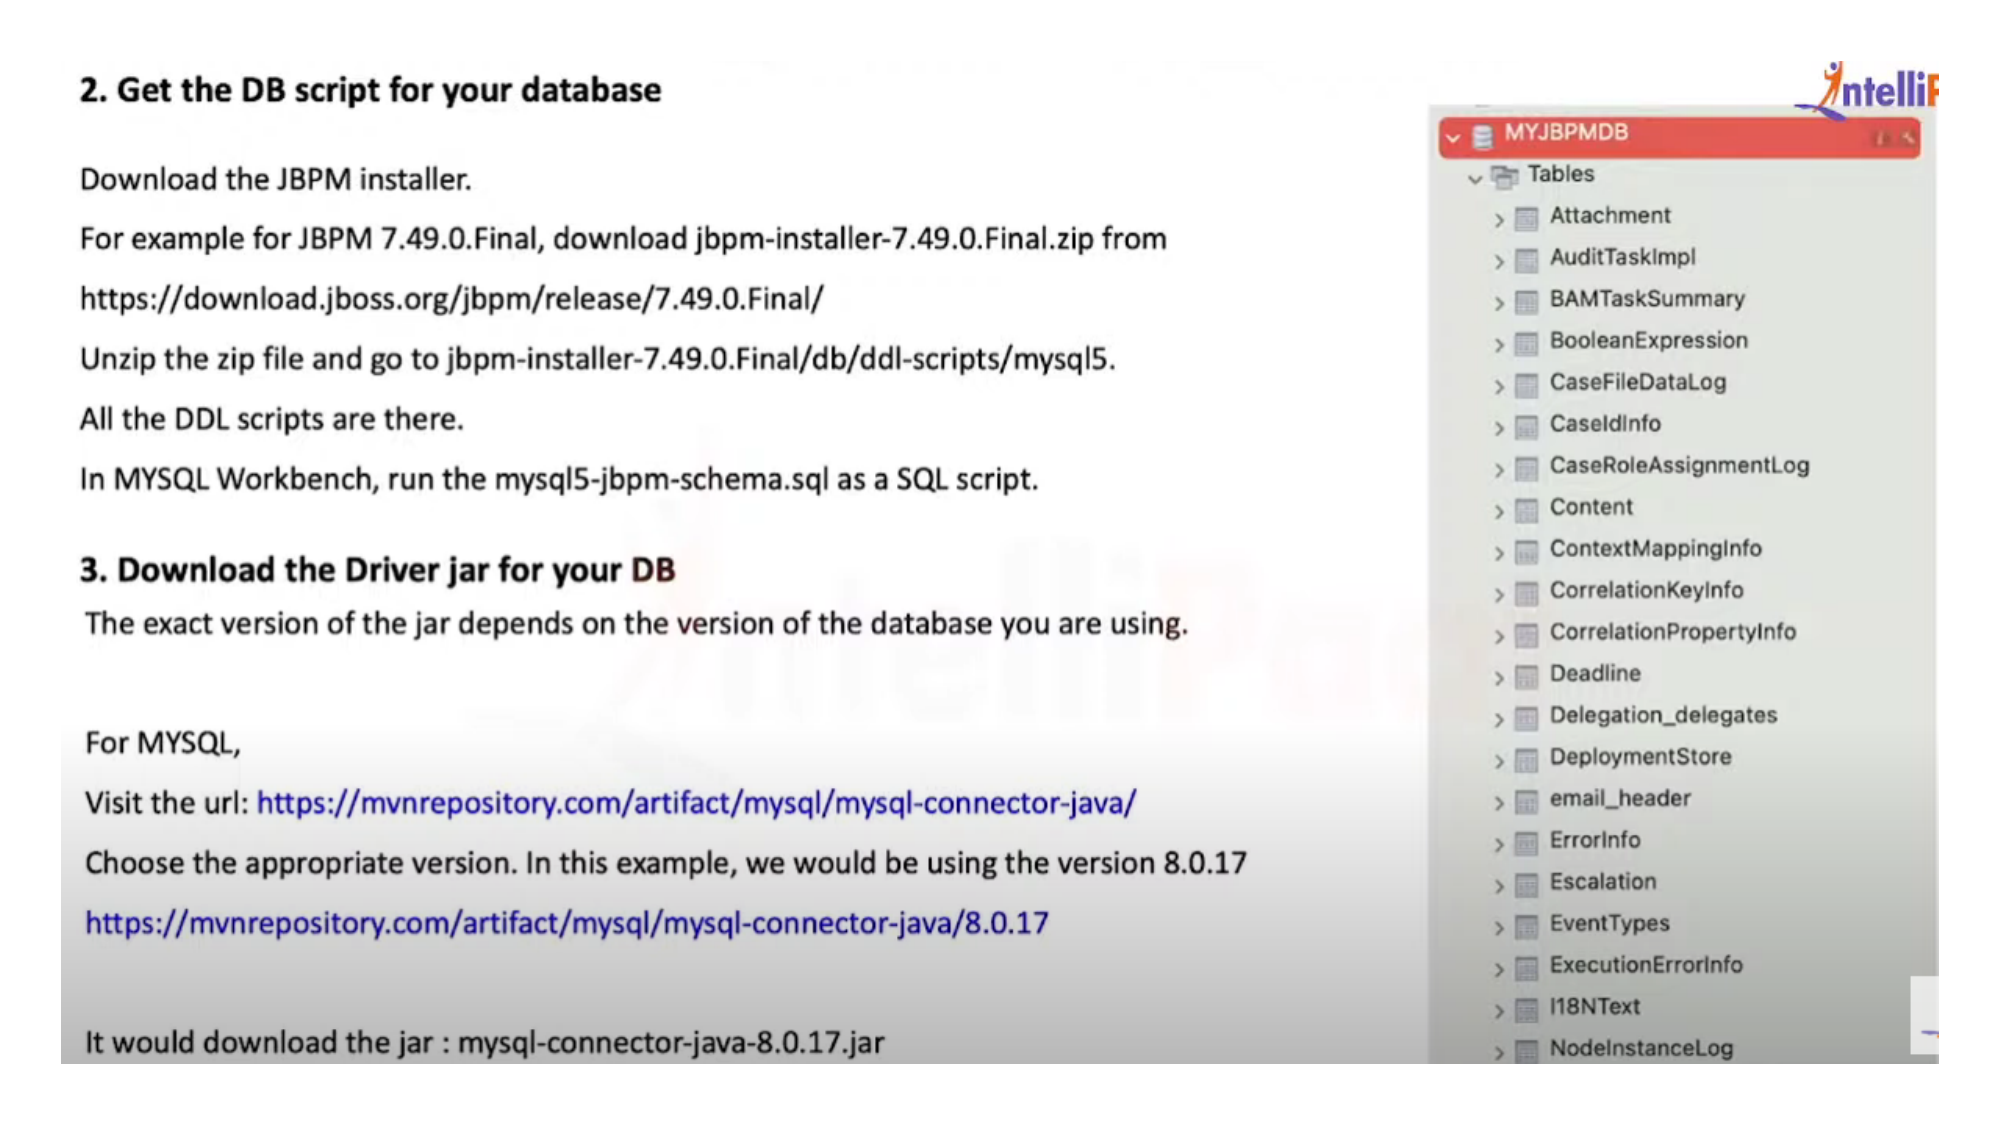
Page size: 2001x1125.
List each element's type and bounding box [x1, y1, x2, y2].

picture [61, 61, 1939, 1064]
